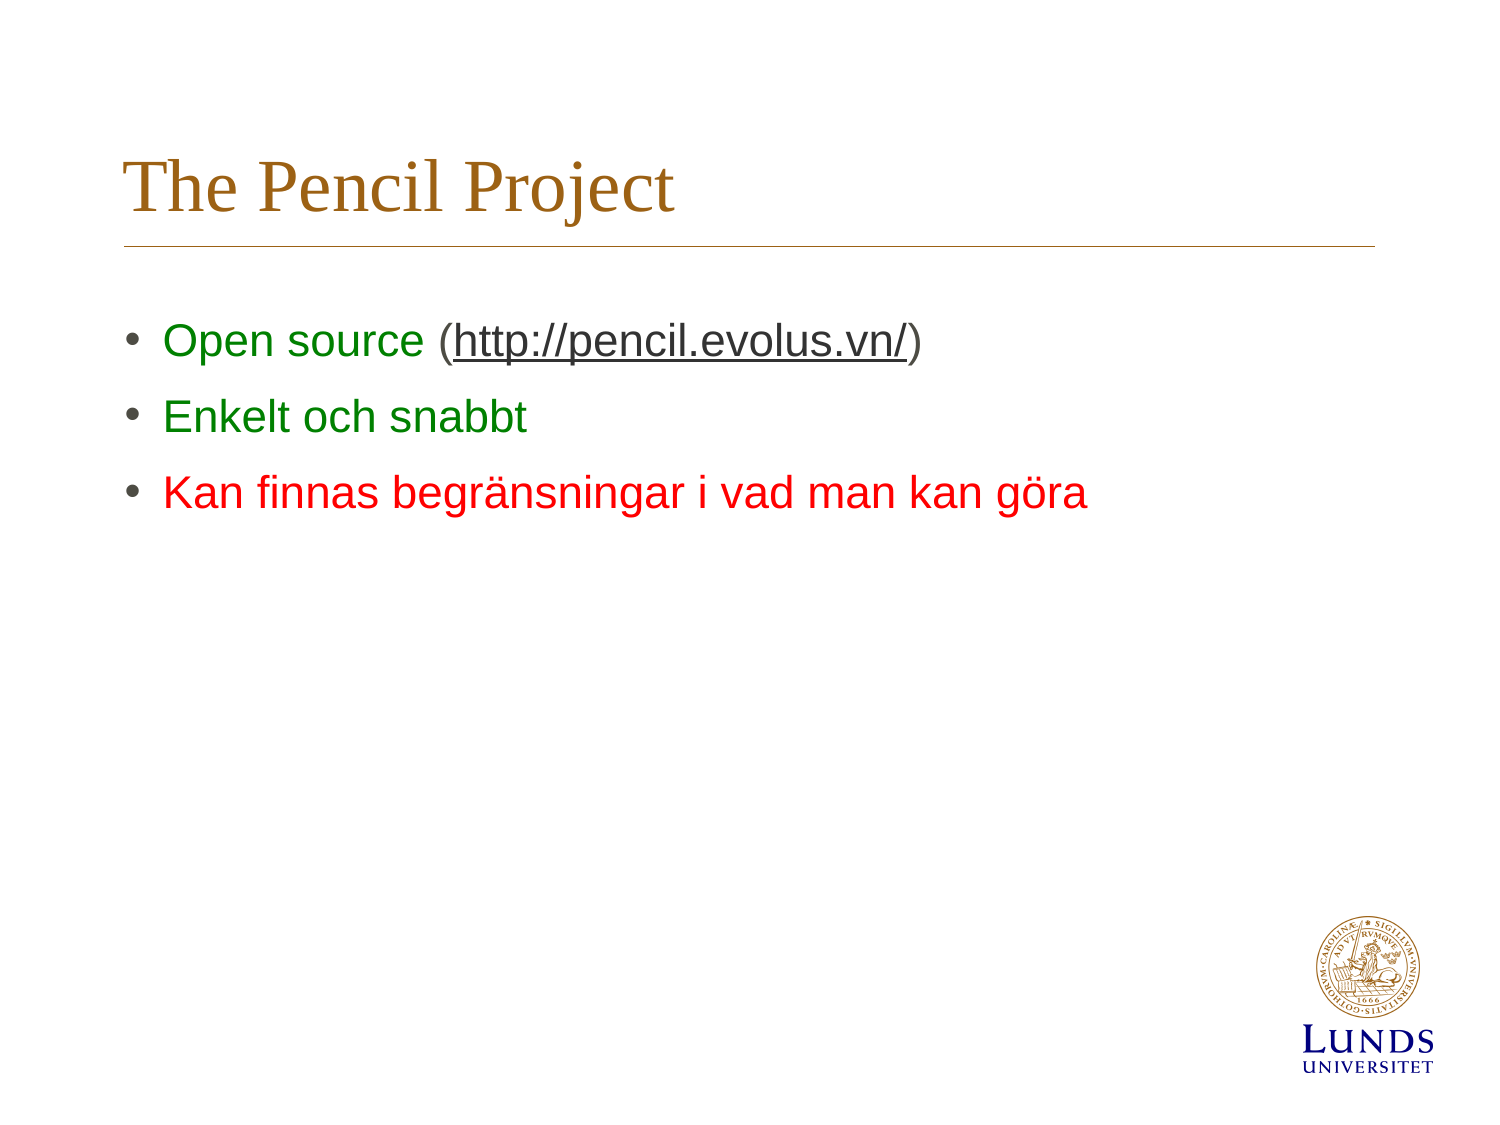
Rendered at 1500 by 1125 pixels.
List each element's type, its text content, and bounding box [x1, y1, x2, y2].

list Open source (http://pencil.evolus.vn/) Enkelt och snabbt Kan finnas begränsningar i vad man kan göra [109, 302, 1375, 890]
title The Pencil Project [106, 46, 1375, 235]
picture [1303, 916, 1433, 1073]
